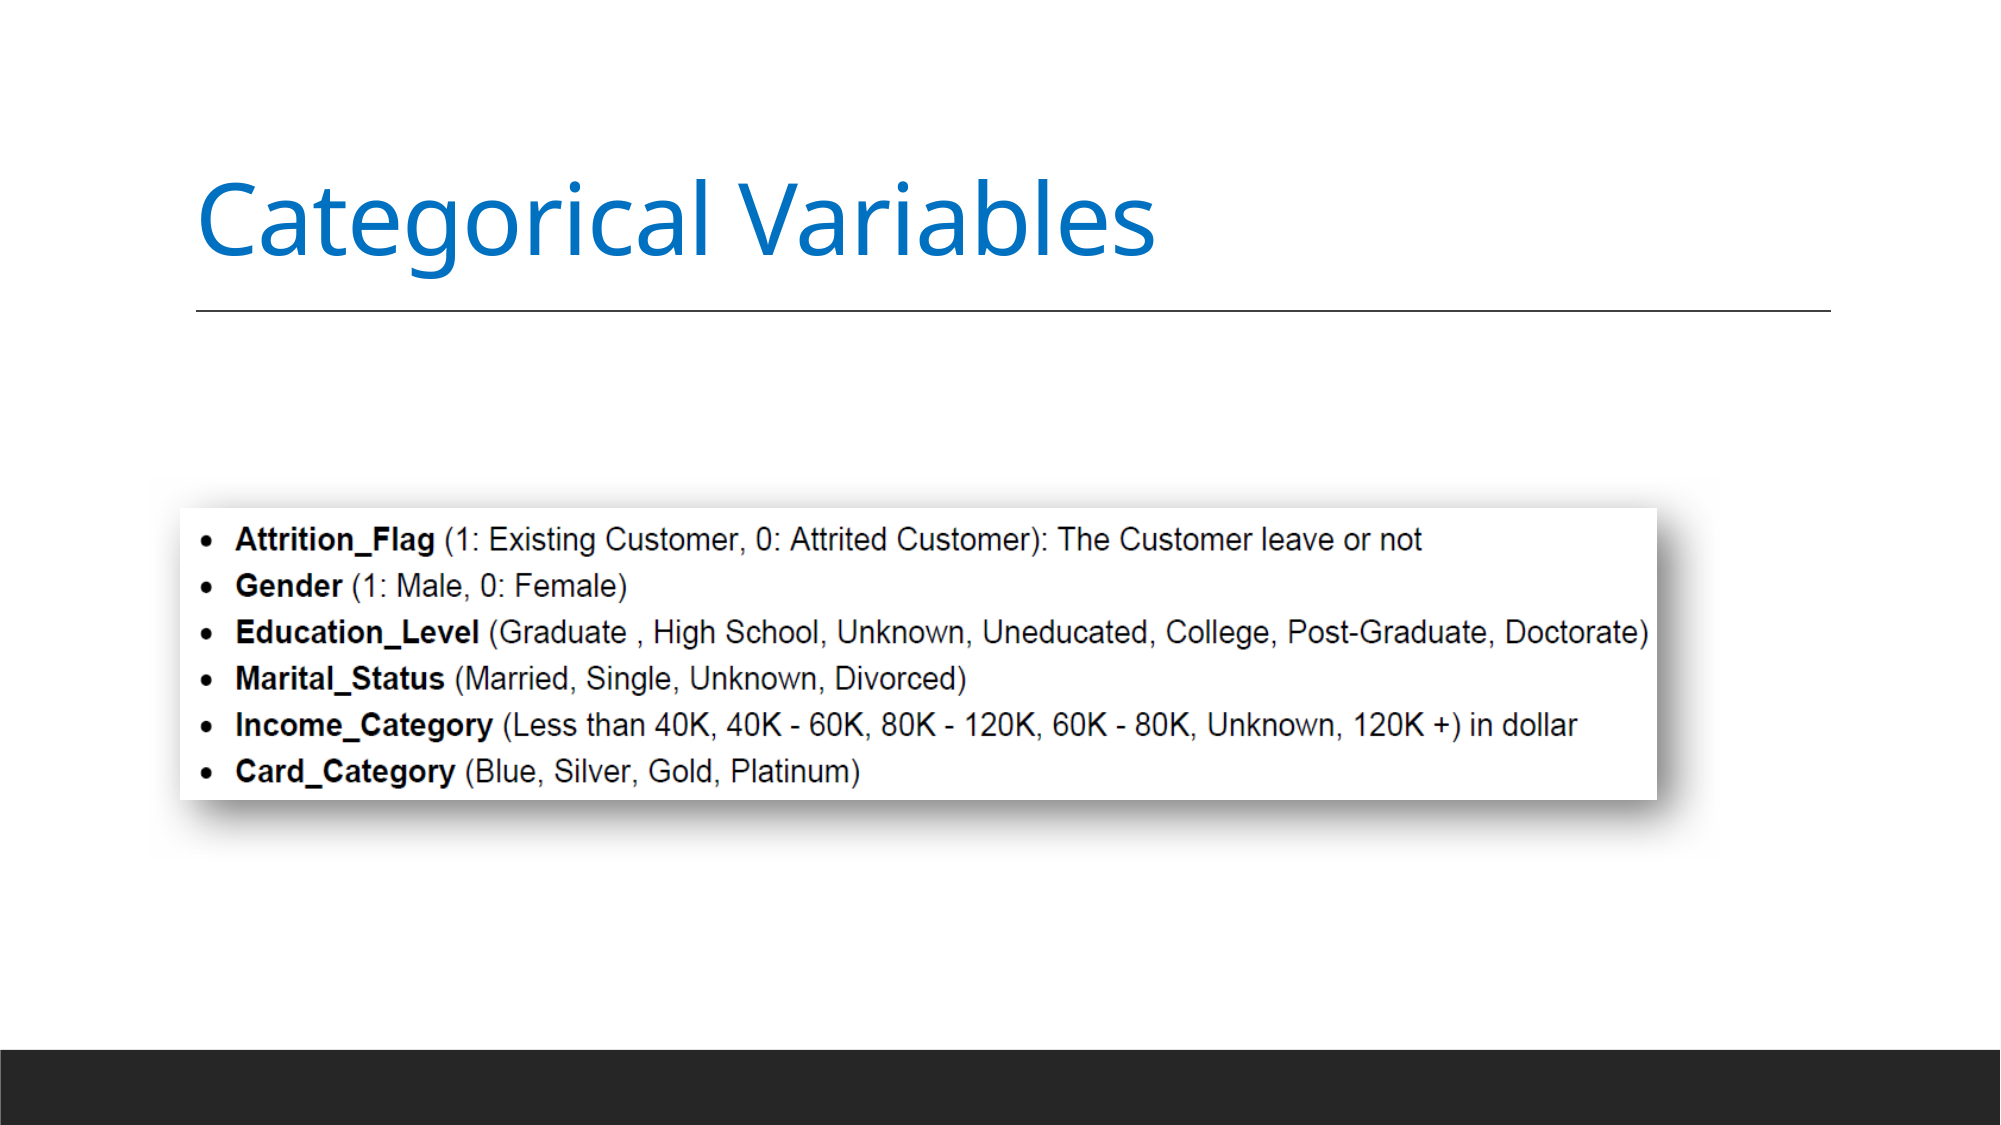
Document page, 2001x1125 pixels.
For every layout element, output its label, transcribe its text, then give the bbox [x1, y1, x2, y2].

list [179, 508, 1657, 801]
title Categorical Variables [180, 47, 1830, 285]
